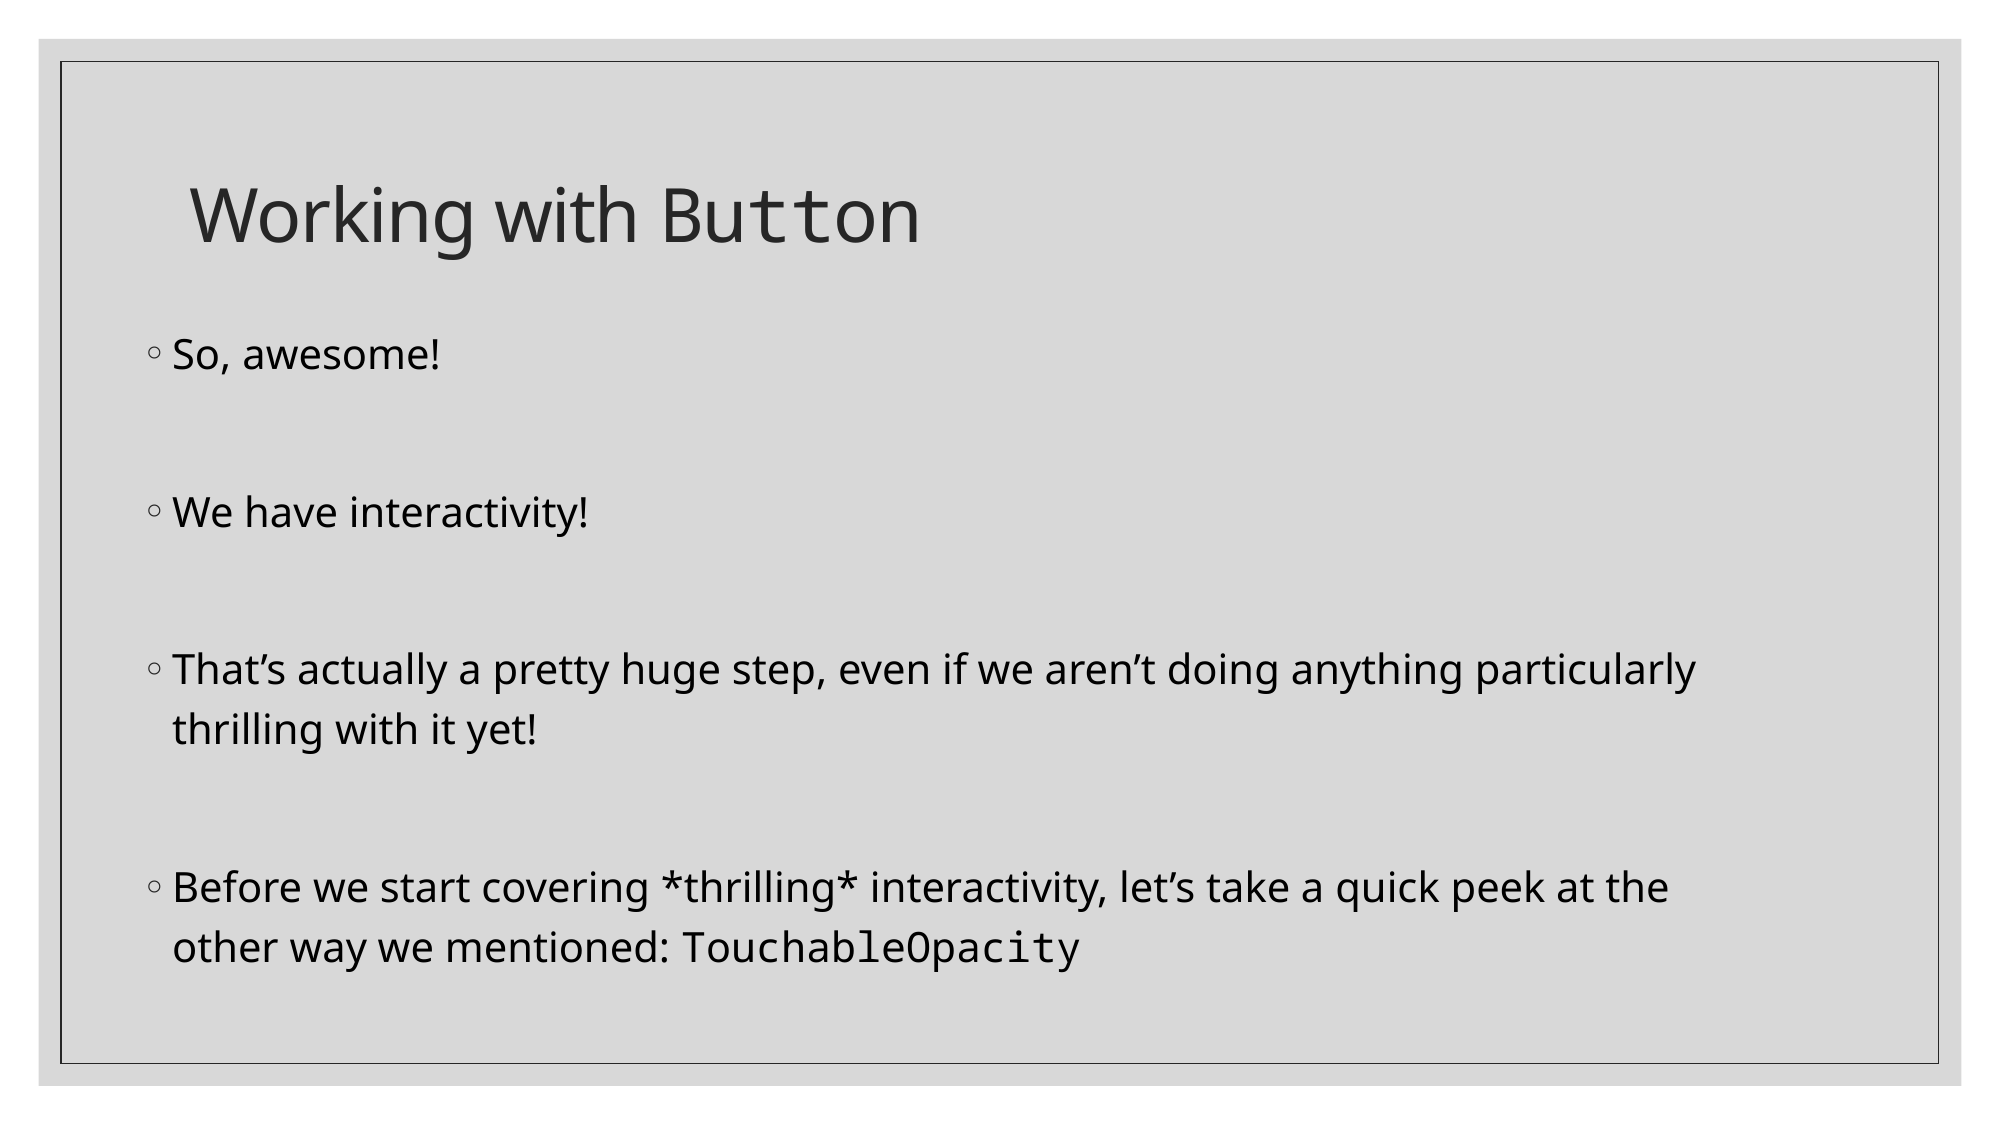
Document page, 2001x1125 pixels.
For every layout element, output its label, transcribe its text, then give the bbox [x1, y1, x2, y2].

list So, awesome! We have interactivity! That’s actually a pretty huge step, even if we aren’t doing anything particularly thrilling with it yet! Before we start covering *thrilling* interactivity, let’s take a quick peek at the other way we mentioned: TouchableOpacity [127, 310, 1803, 1020]
title Working with Button [174, 105, 1825, 331]
